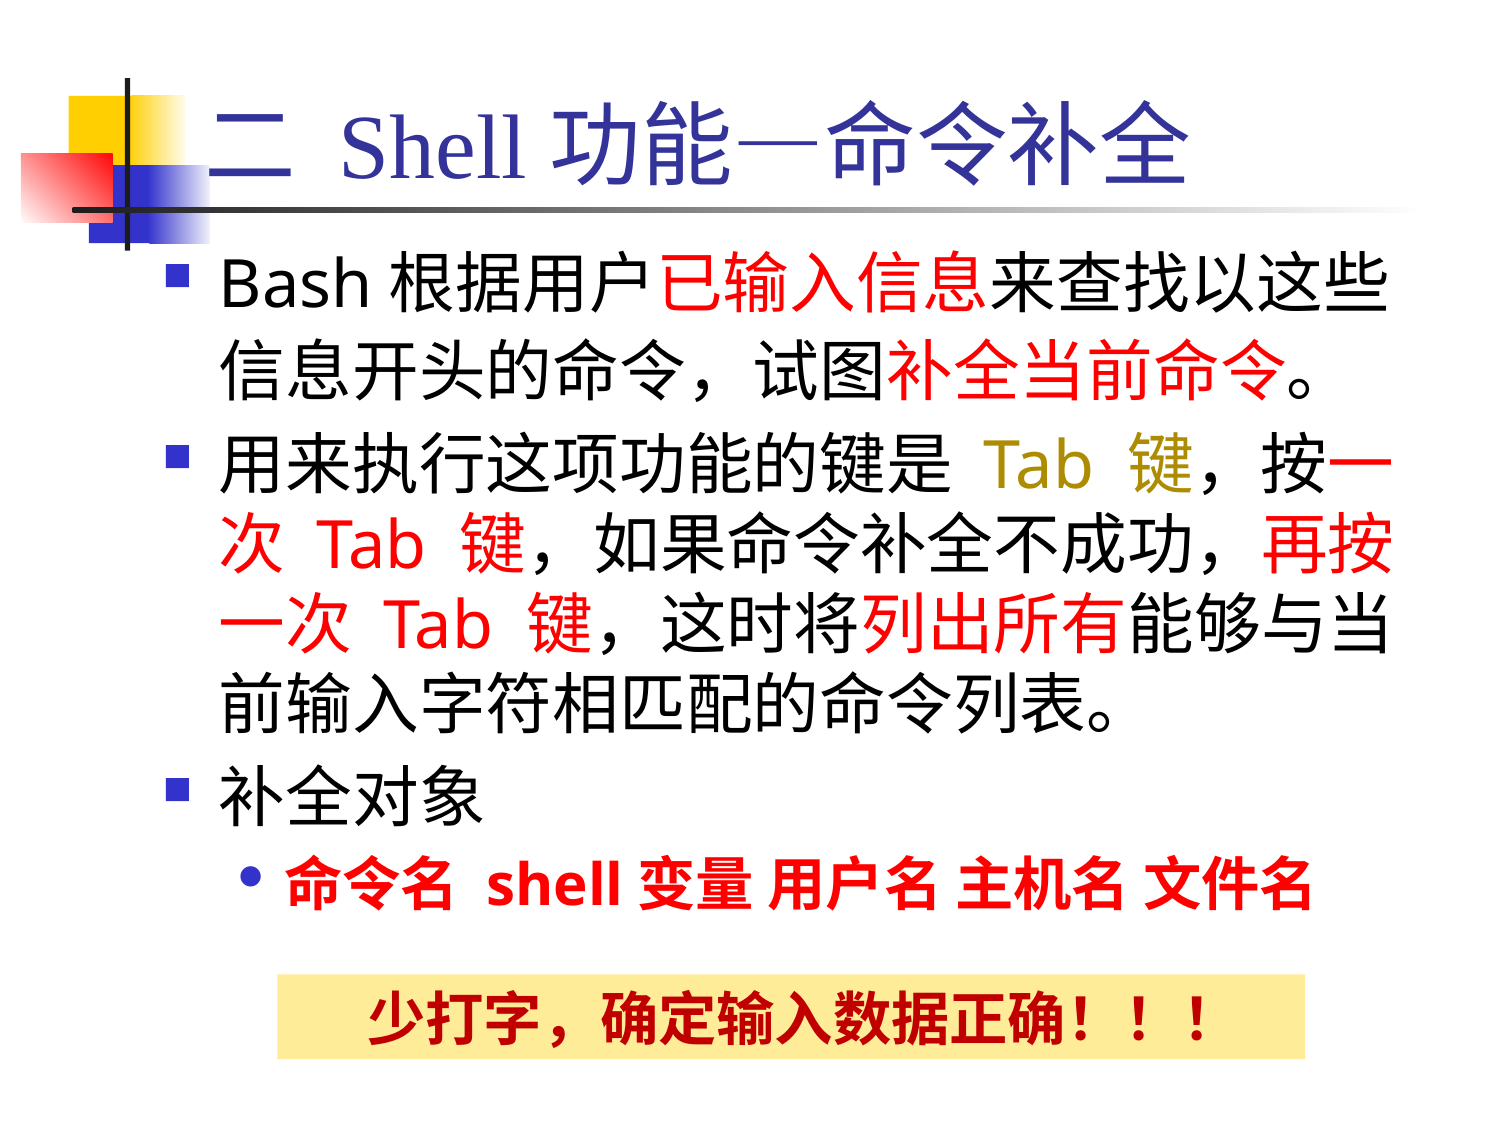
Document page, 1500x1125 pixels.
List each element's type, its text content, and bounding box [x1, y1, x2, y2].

text_box 少打字，确定输入数据正确！！！ [277, 974, 1306, 1060]
list Bash根据用户已输入信息来查找以这些信息开头的命令，试图补全当前命令。 用来执行这项功能的键是 Tab 键，按一次 Tab 键，如果命令补全不成功，再按一次 Tab 键，这时将列出所有能够与当前输入字符相匹配的命令列表。 补全对象 命令名 shell变量 用户名 主机名 文件名 [147, 224, 1423, 900]
title 二 Shell功能—命令补全 [189, 31, 1468, 205]
